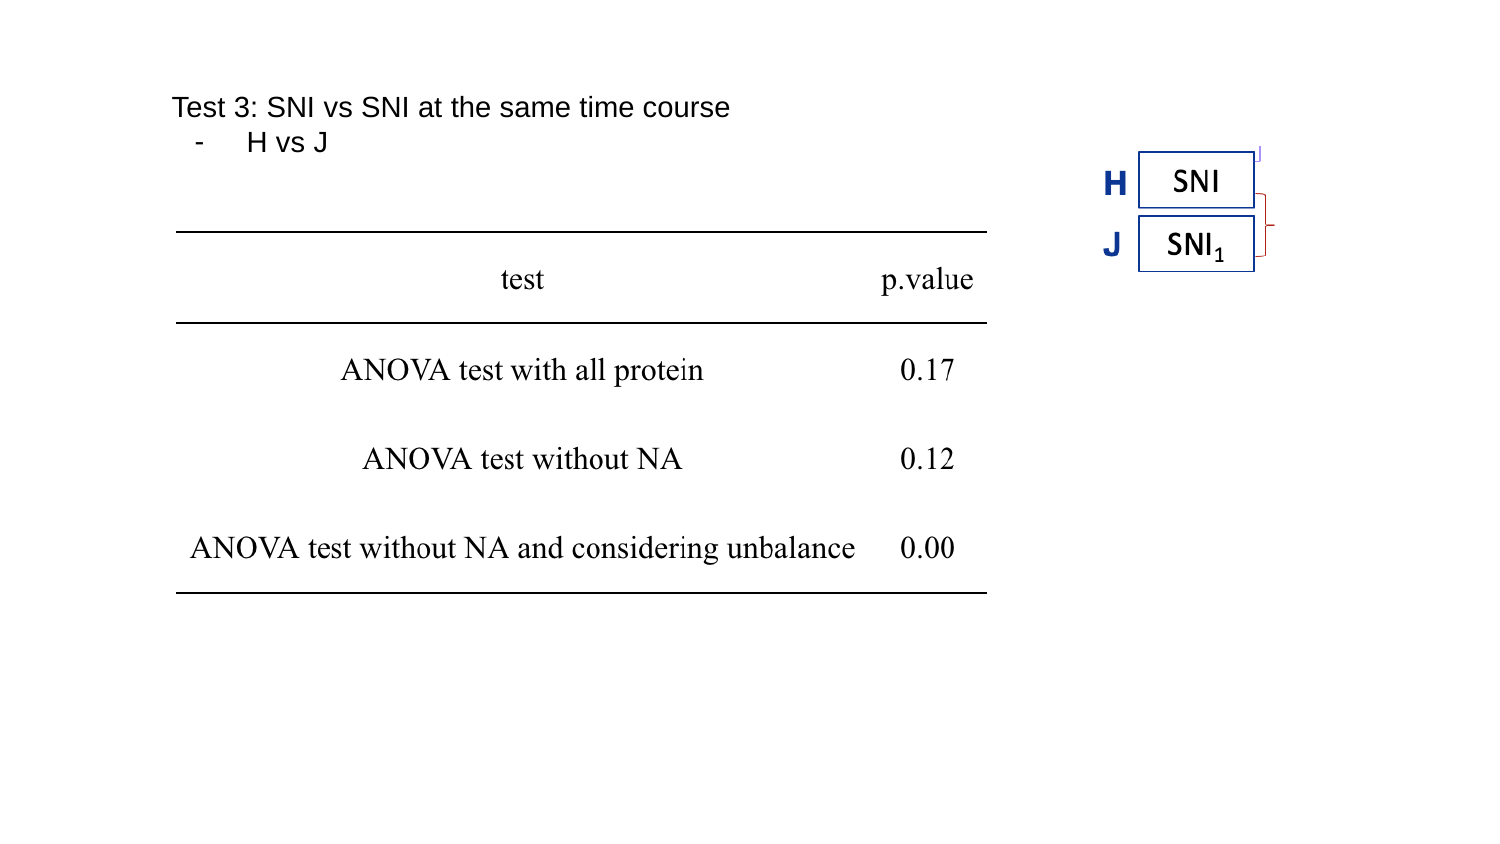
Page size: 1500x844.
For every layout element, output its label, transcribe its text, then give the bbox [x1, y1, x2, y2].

text_box Test 3: SNI vs SNI at the same time course H vs J [156, 73, 1174, 174]
picture [156, 219, 1036, 625]
picture [1073, 146, 1281, 287]
